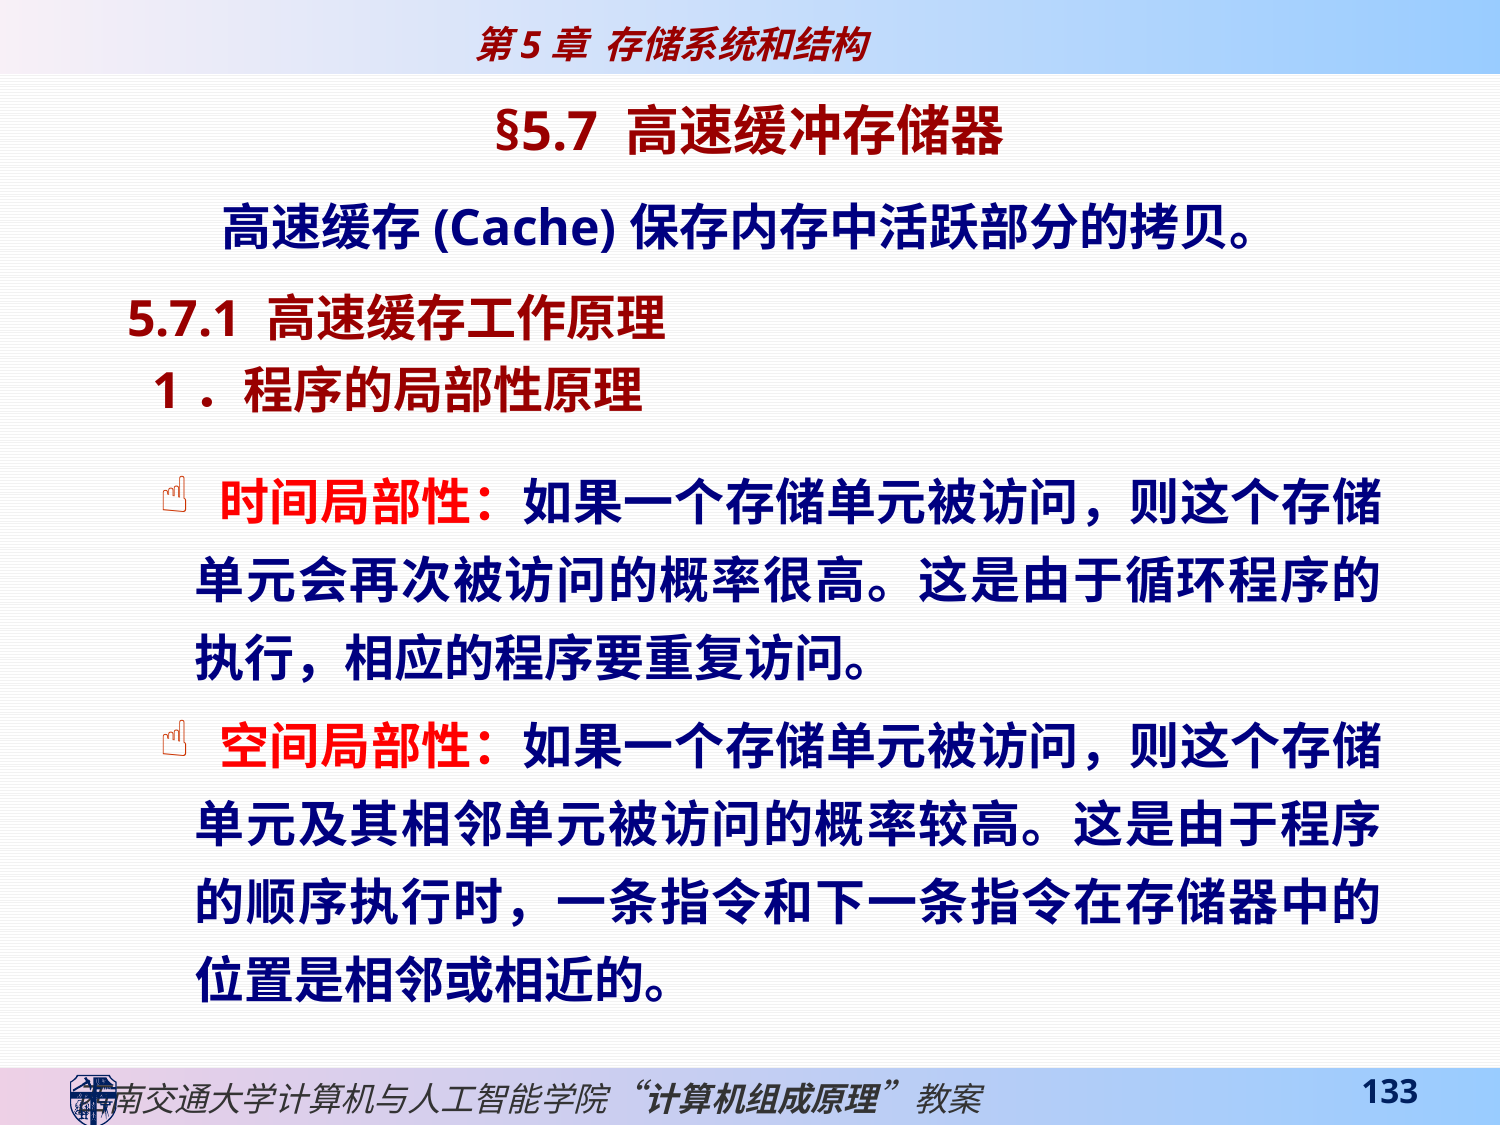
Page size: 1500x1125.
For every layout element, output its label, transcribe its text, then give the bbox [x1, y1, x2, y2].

text_box 5.7.1 高速缓存工作原理 1．程序的局部性原理 [112, 273, 987, 418]
text_box 时间局部性：如果一个存储单元被访问，则这个存储单元会再次被访问的概率很高。这是由于循环程序的执行，相应的程序要重复访问。 空间局部性：如果一个存储单元被访问，则这个存储单元及其相邻单元被访问的概率较高。这是由于程序的顺序执行时，一条指令和下一条指令在存储器中的位置是相邻或相近的。 [147, 439, 1394, 1021]
text_box §5.7 高速缓冲存储器 [0, 90, 1500, 162]
table_header 地址范围（空间） [1226, 0, 1230, 73]
text_box 高速缓存(Cache)保存内存中活跃部分的拷贝。 [206, 189, 1430, 256]
